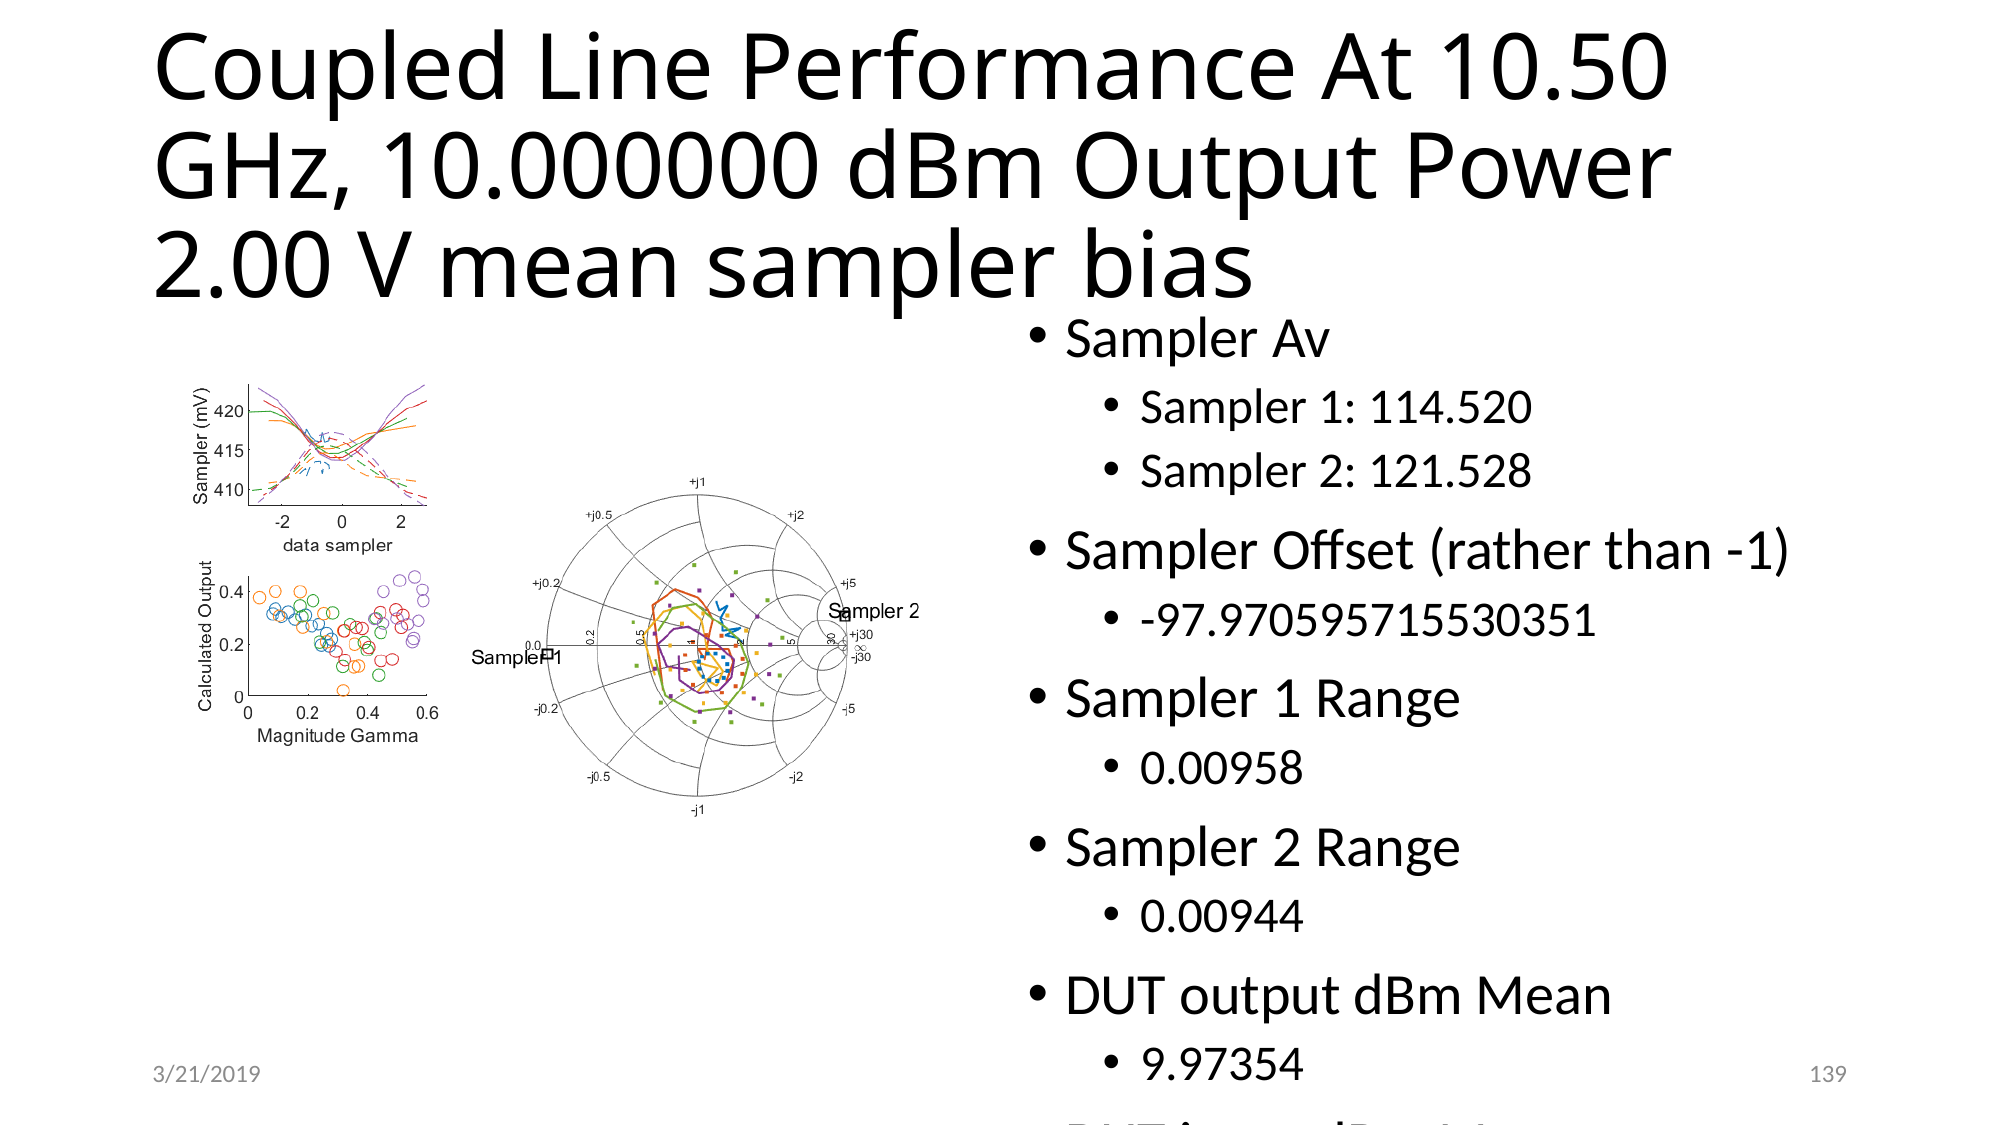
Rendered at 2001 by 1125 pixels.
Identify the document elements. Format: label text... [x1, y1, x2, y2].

footer [662, 1042, 1338, 1103]
list Sampler Av Sampler 1: 114.520 Sampler 2: 121.528 Sampler Offset (rather than -1) -97.970595715530351 Sampler 1 Range 0.00958 Sampler 2 Range 0.00944 DUT output dBm Mean 9.97354 DUT input dBm Mean 10.35179 RMS Error 0.32040 [1012, 299, 1863, 1014]
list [137, 337, 988, 975]
title Coupled Line Performance At 10.50 GHz, 10.000000 dBm Output Power 2.00 V mean sampler bias [137, 59, 1863, 278]
slide_number ‹#› [1412, 1042, 1863, 1103]
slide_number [137, 1042, 588, 1103]
